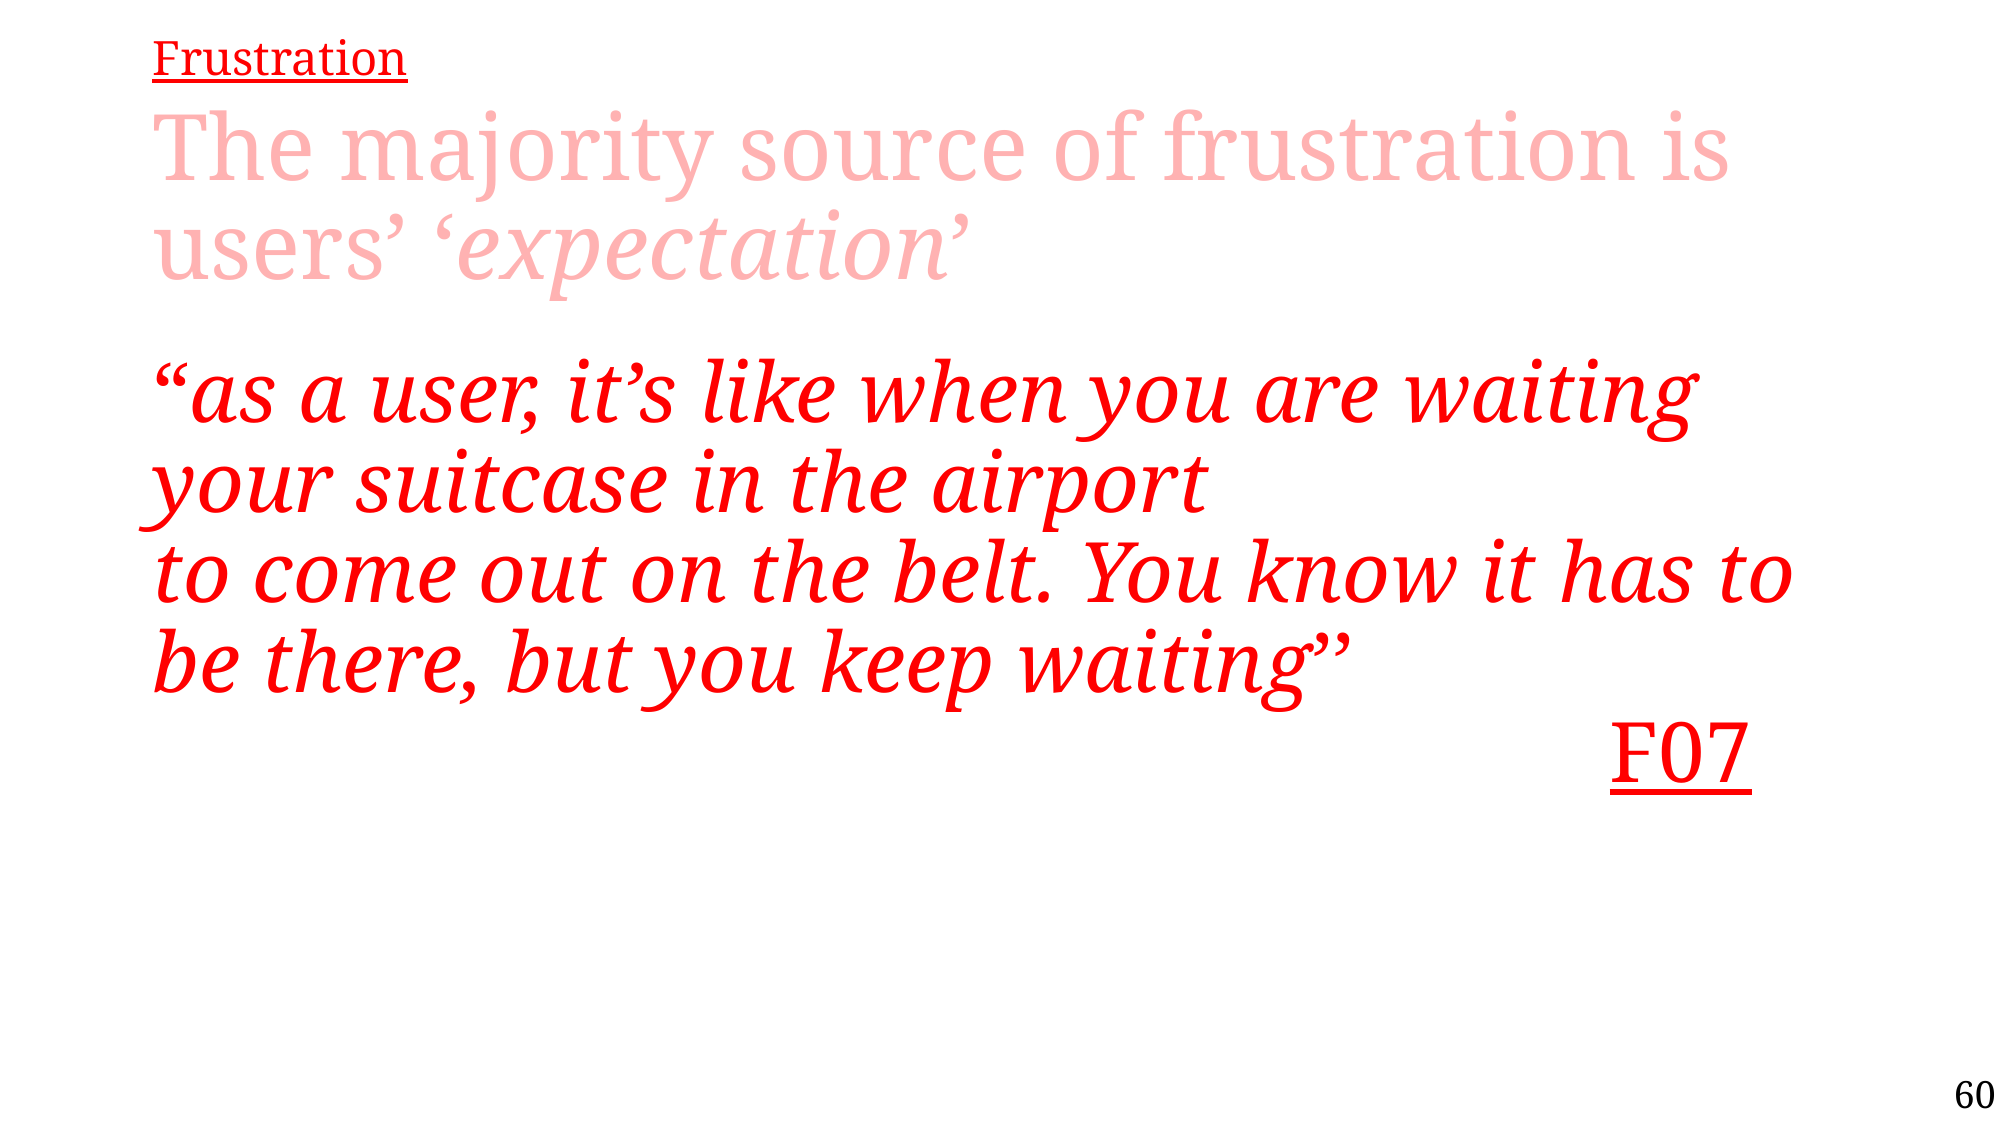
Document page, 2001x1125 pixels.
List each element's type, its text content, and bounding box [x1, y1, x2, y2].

text_box “as a user, it’s like when you are waiting your suitcase in the airport to come out on the belt. You know it has to be there, but you keep waiting’’ F07 [137, 342, 1863, 815]
title The majority source of frustration is users’ ‘expectation’ [137, 94, 1863, 329]
list Frustration [137, 27, 1863, 94]
text_box 60 [1939, 1063, 2000, 1124]
